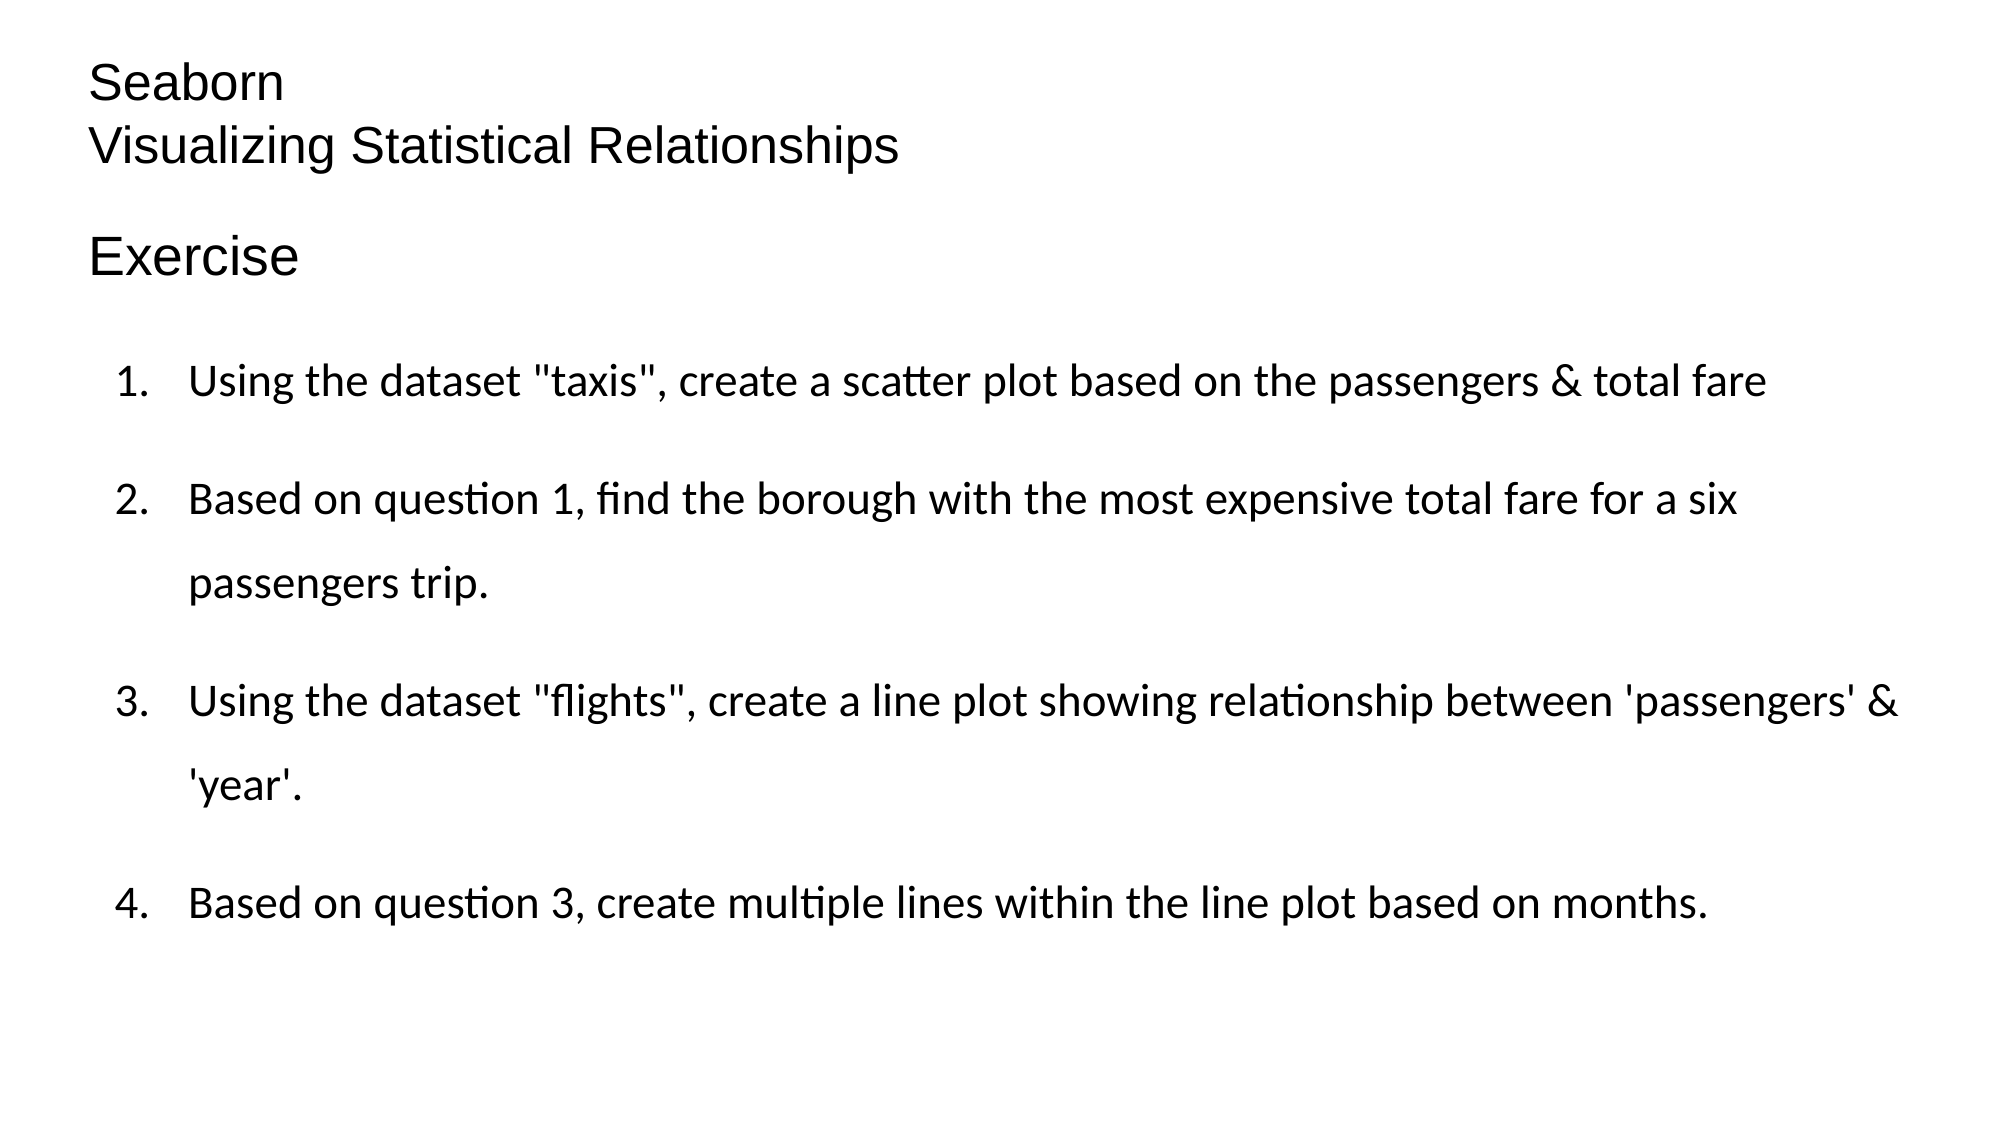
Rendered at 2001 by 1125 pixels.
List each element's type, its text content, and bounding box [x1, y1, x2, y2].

list Exercise Using the dataset "taxis", create a scatter plot based on the passengers & total fare Based on question 1, find the borough with the most expensive total fare for a six passengers trip. Using the dataset "flights", create a line plot showing relationship between 'passengers' & 'year'. Based on question 3, create multiple lines within the line plot based on months. [68, 204, 1932, 953]
title Seaborn Visualizing Statistical Relationships [68, 28, 1932, 154]
